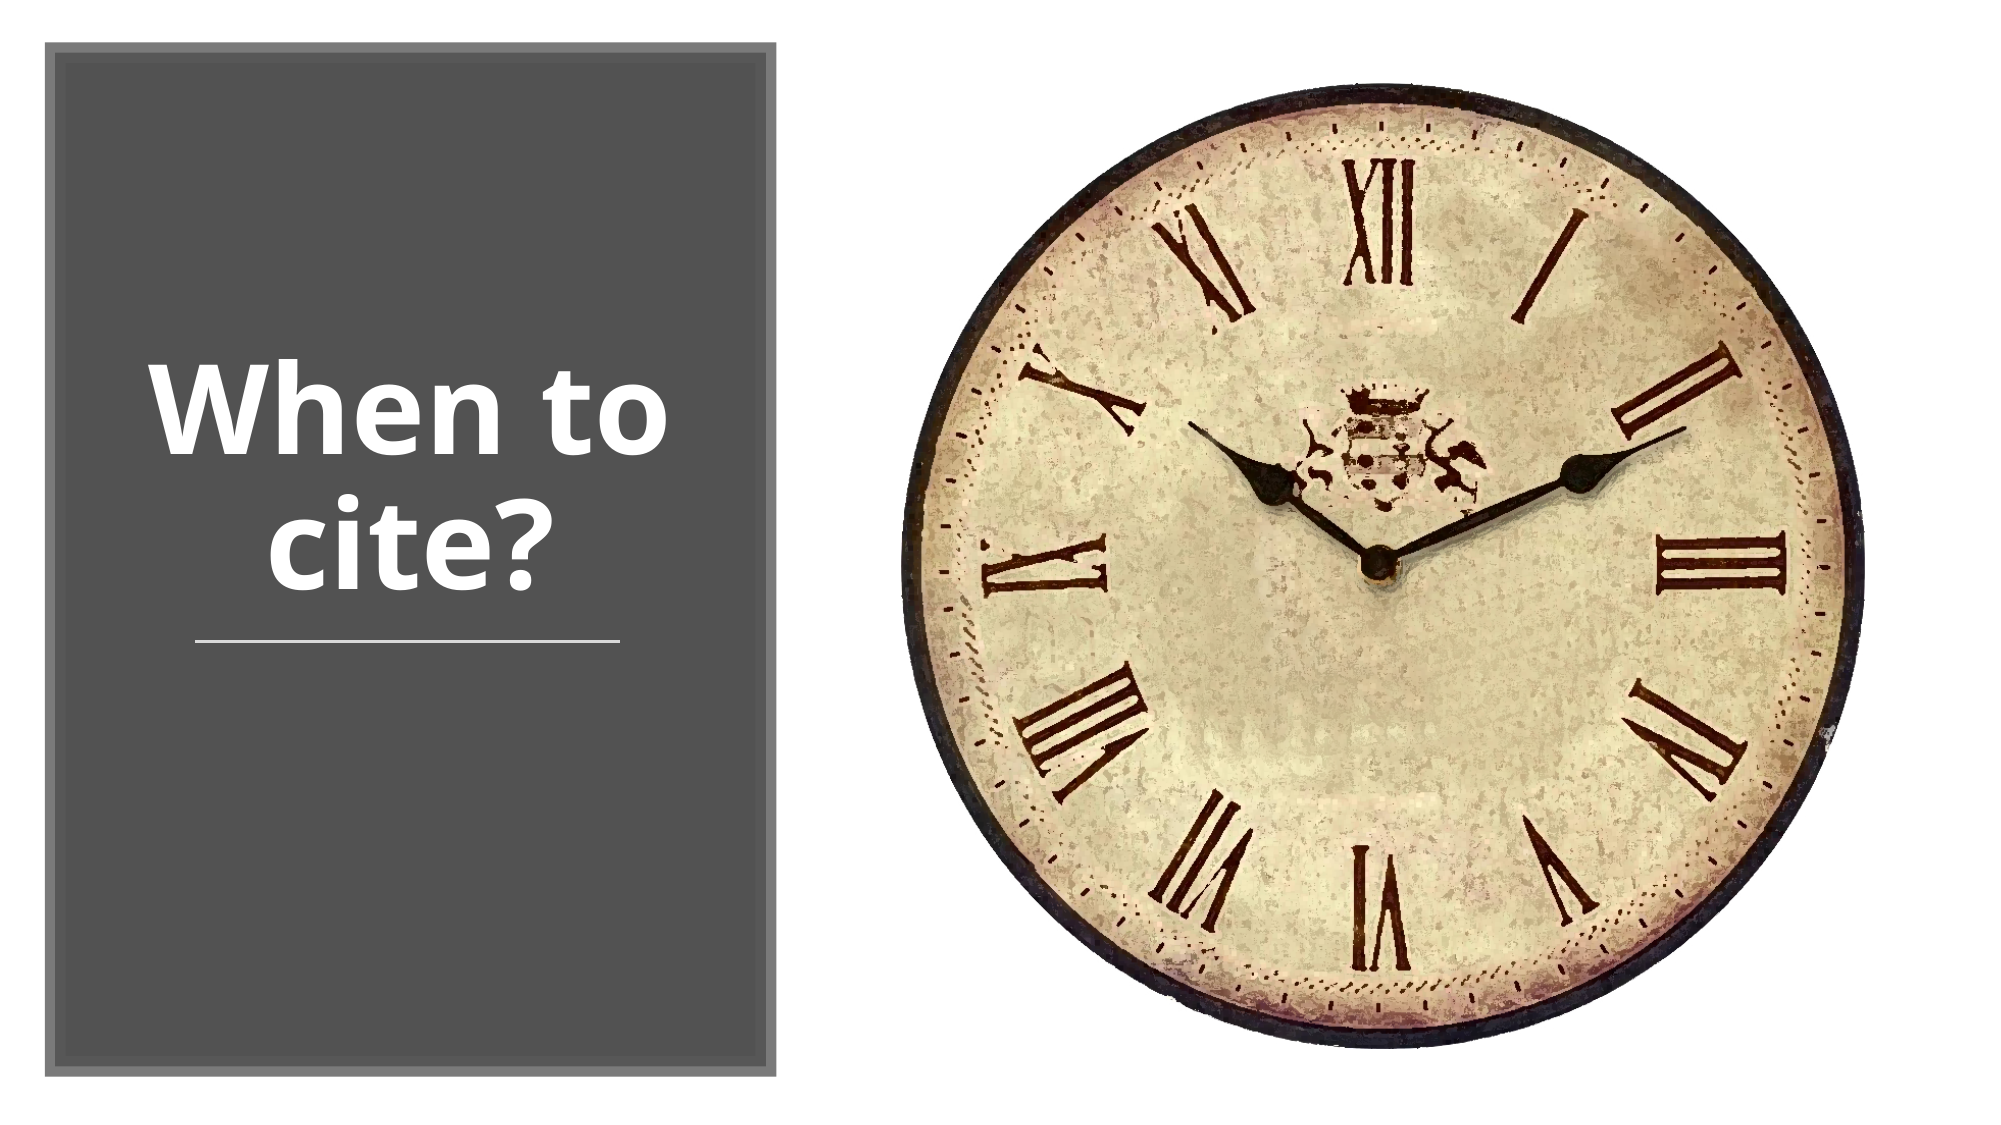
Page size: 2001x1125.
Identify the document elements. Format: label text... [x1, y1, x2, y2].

title When to cite? [110, 149, 711, 624]
text_box [54, 52, 767, 1067]
picture [901, 83, 1865, 1049]
